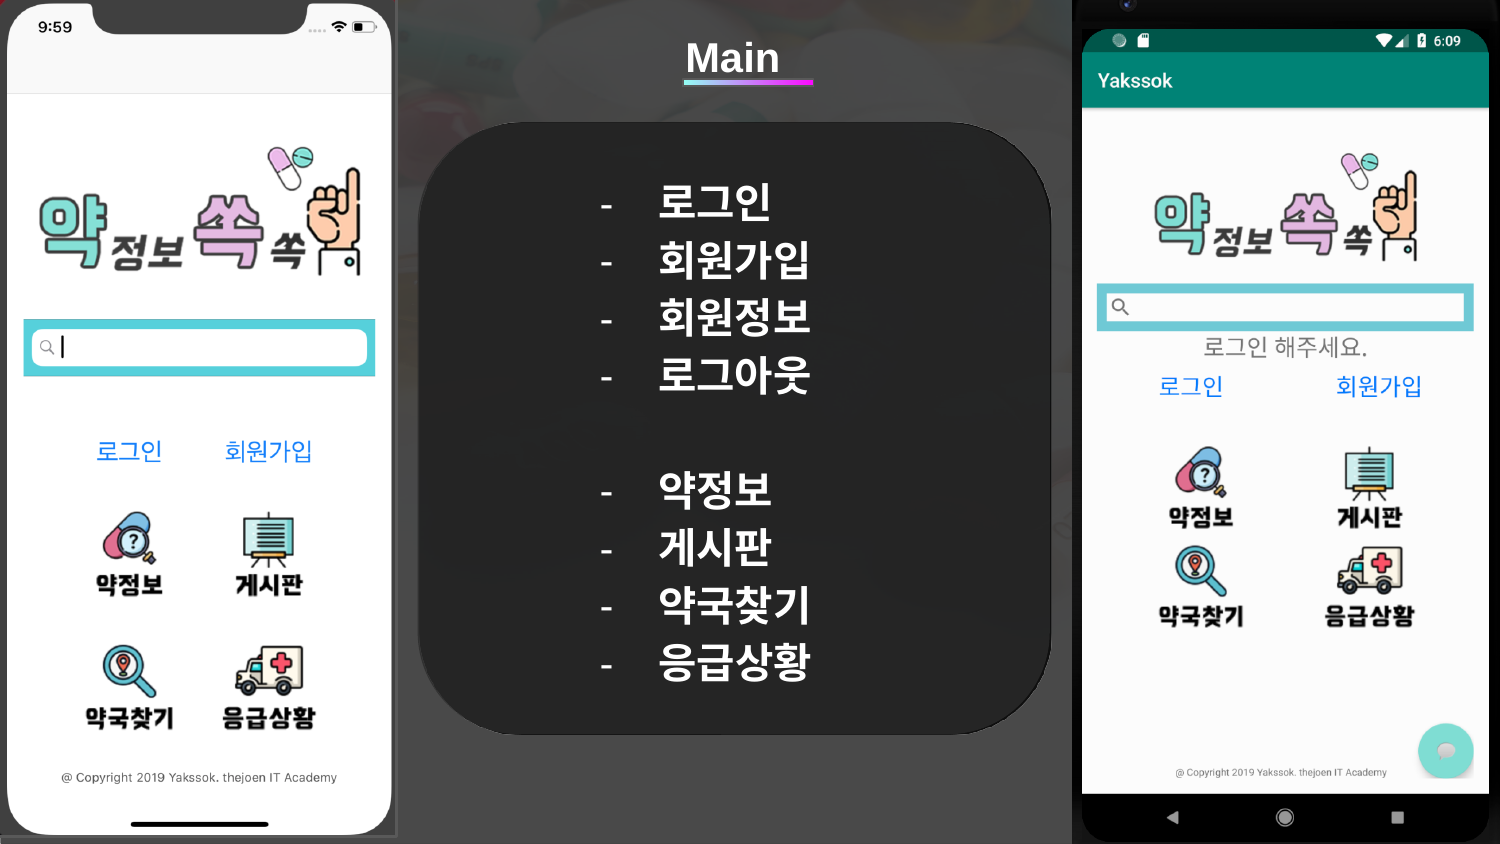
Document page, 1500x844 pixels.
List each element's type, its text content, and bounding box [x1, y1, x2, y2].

text_box [390, 0, 1069, 844]
text_box Main [670, 15, 910, 91]
text_box 로그인 회원가입 회원정보 로그아웃 약정보 게시판 약국찾기 응급상황 [568, 154, 929, 725]
picture [0, 0, 396, 836]
text_box [417, 123, 1050, 735]
text_box [682, 79, 814, 87]
picture [1071, 0, 1500, 844]
